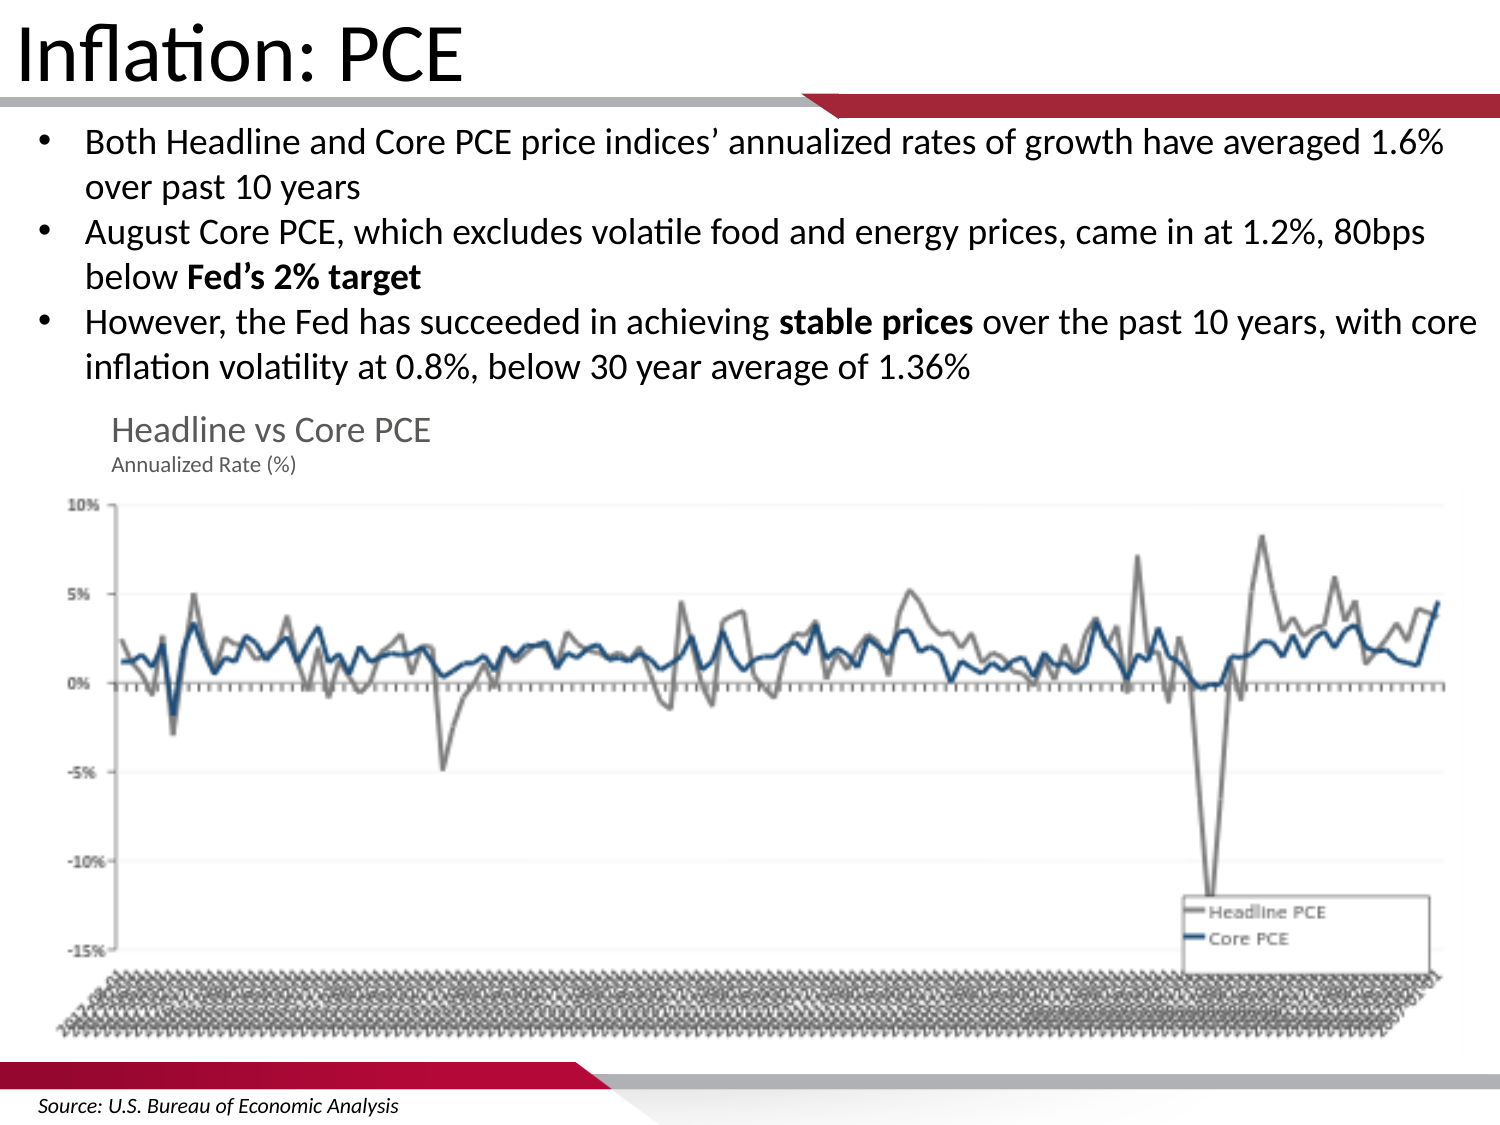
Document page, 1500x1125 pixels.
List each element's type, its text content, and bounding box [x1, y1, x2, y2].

picture [22, 485, 1465, 1059]
text_box Inflation: PCE [0, 0, 565, 107]
text_box Both Headline and Core PCE price indices’ annualized rates of growth have averaged 1.6% over past 10 years August Core PCE, which excludes volatile food and energy prices, came in at 1.2%, 80bps below Fed’s 2% target However, the Fed has succeeded in achieving stable prices over the past 10 years, with core inflation volatility at 0.8%, below 30 year average of 1.36% [23, 109, 1500, 398]
text_box Source: U.S. Bureau of Economic Analysis [23, 1083, 625, 1125]
picture [0, 1062, 1500, 1125]
text_box Headline vs Core PCE Annualized Rate (%) [73, 398, 824, 483]
